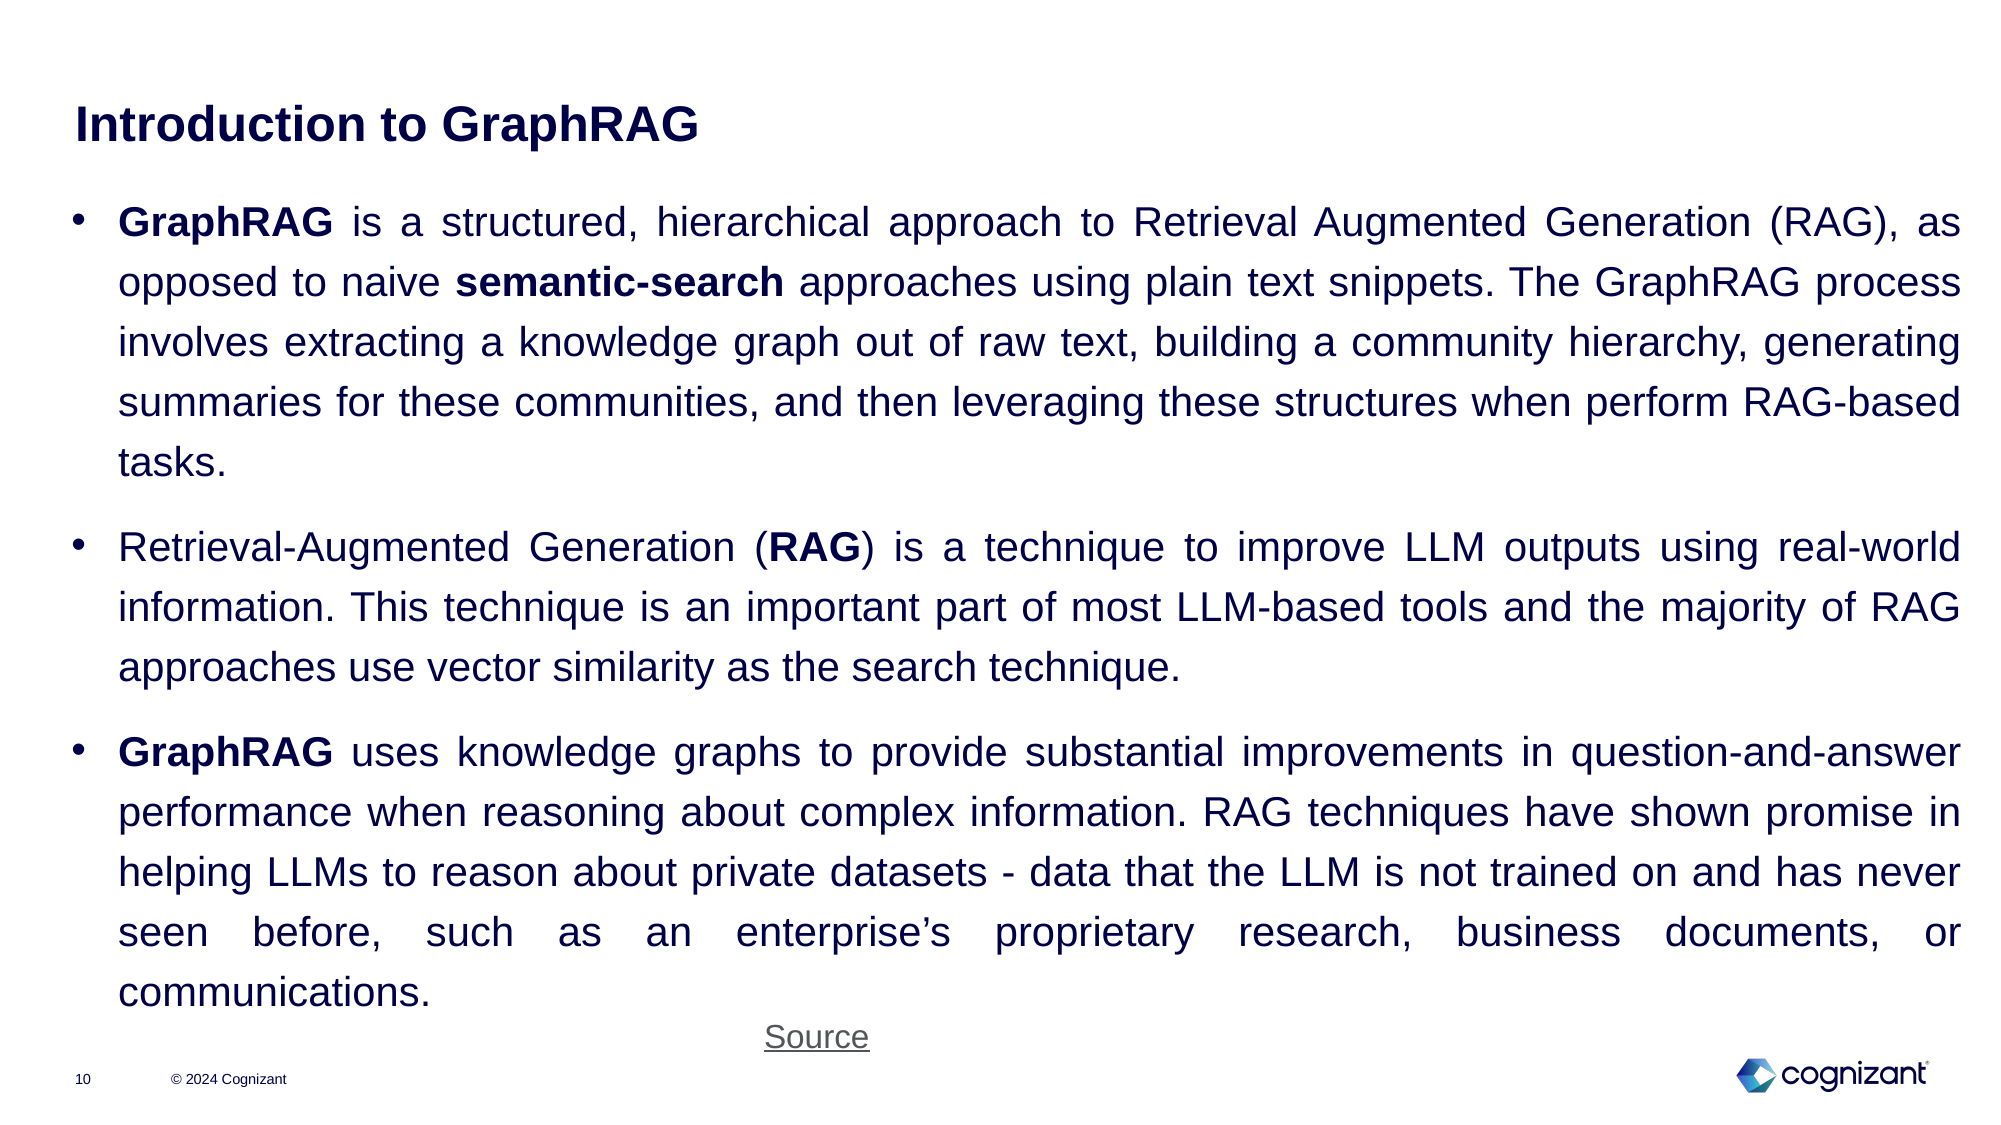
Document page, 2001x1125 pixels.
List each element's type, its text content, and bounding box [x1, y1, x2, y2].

text_box Source [764, 1015, 1038, 1057]
picture [1719, 1042, 1943, 1109]
list GraphRAG is a structured, hierarchical approach to Retrieval Augmented Generation (RAG), as opposed to naive semantic-search approaches using plain text snippets. The GraphRAG process involves extracting a knowledge graph out of raw text, building a community hierarchy, generating summaries for these communities, and then leveraging these structures when perform RAG-based tasks. Retrieval-Augmented Generation (RAG) is a technique to improve LLM outputs using real-world information. This technique is an important part of most LLM-based tools and the majority of RAG approaches use vector similarity as the search technique. GraphRAG uses knowledge graphs to provide substantial improvements in question-and-answer performance when reasoning about complex information. RAG techniques have shown promise in helping LLMs to reason about private datasets - data that the LLM is not trained on and has never seen before, such as an enterprise’s proprietary research, business documents, or communications. [71, 184, 1963, 1016]
title Introduction to GraphRAG [75, 91, 1848, 142]
slide_number 10 [75, 1056, 133, 1088]
footer © 2024 Cognizant [171, 1056, 368, 1088]
